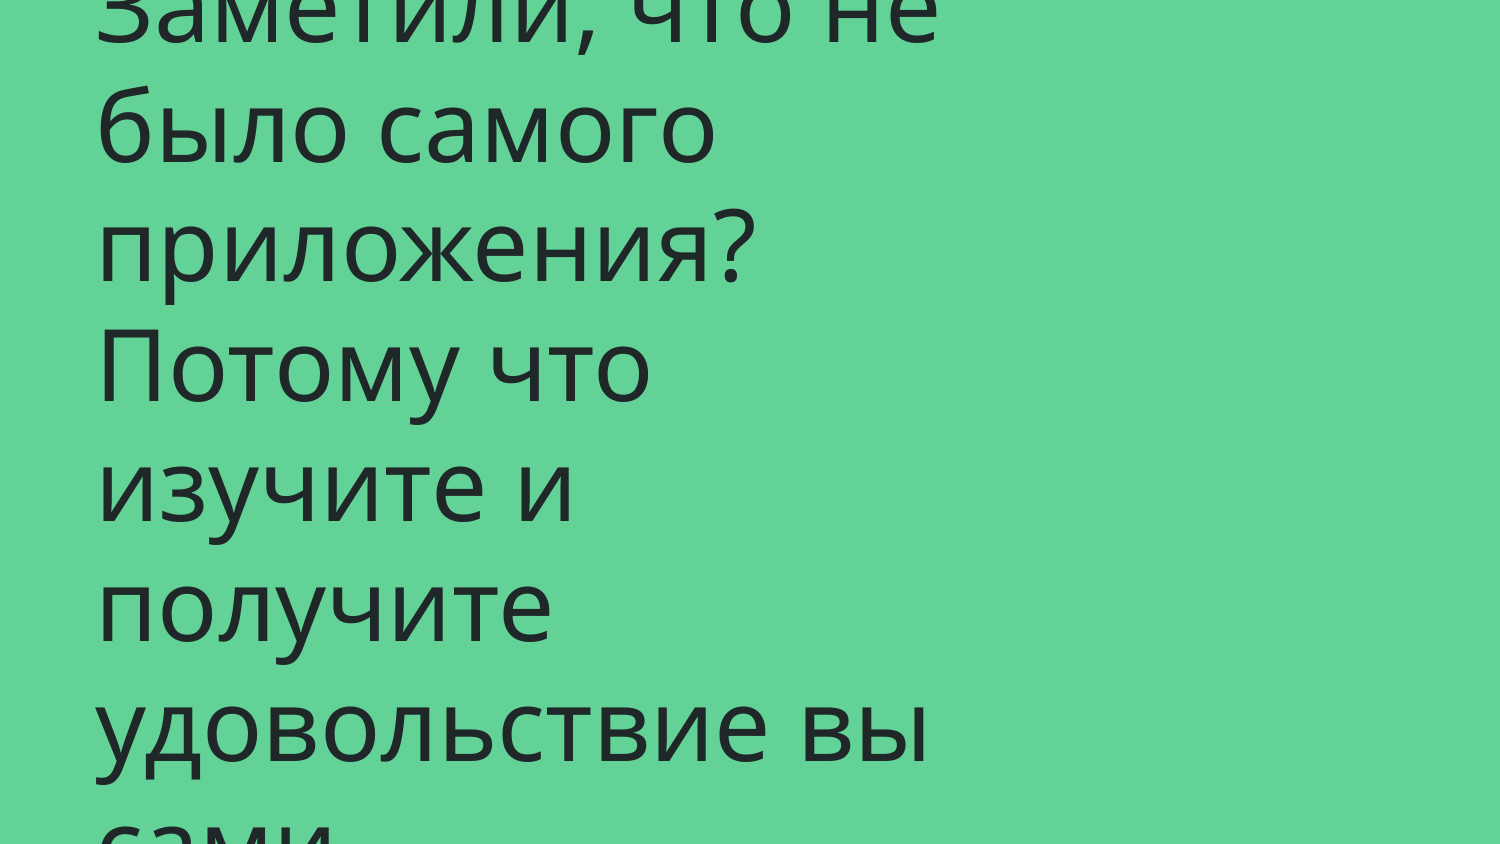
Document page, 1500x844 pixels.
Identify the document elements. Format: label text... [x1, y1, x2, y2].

title Заметили, что не было самого приложения? Потому что изучите и получите удовольствие вы сами [80, 86, 1032, 758]
